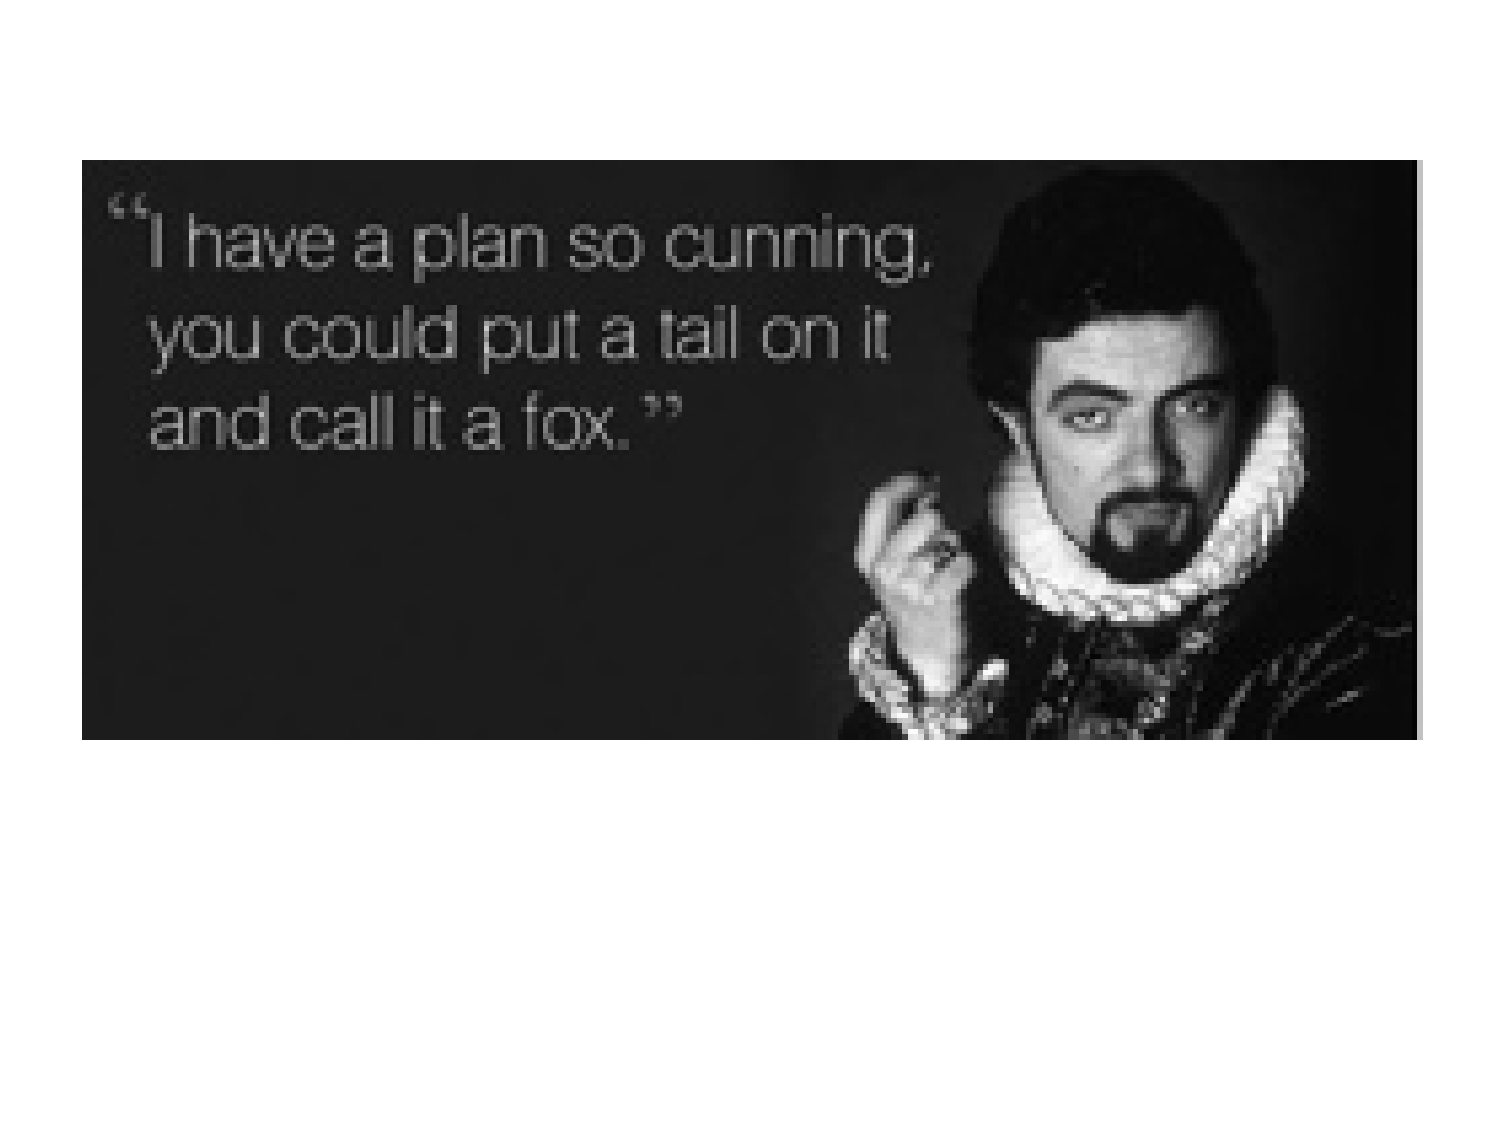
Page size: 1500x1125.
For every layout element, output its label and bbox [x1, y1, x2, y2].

picture [82, 160, 1423, 740]
